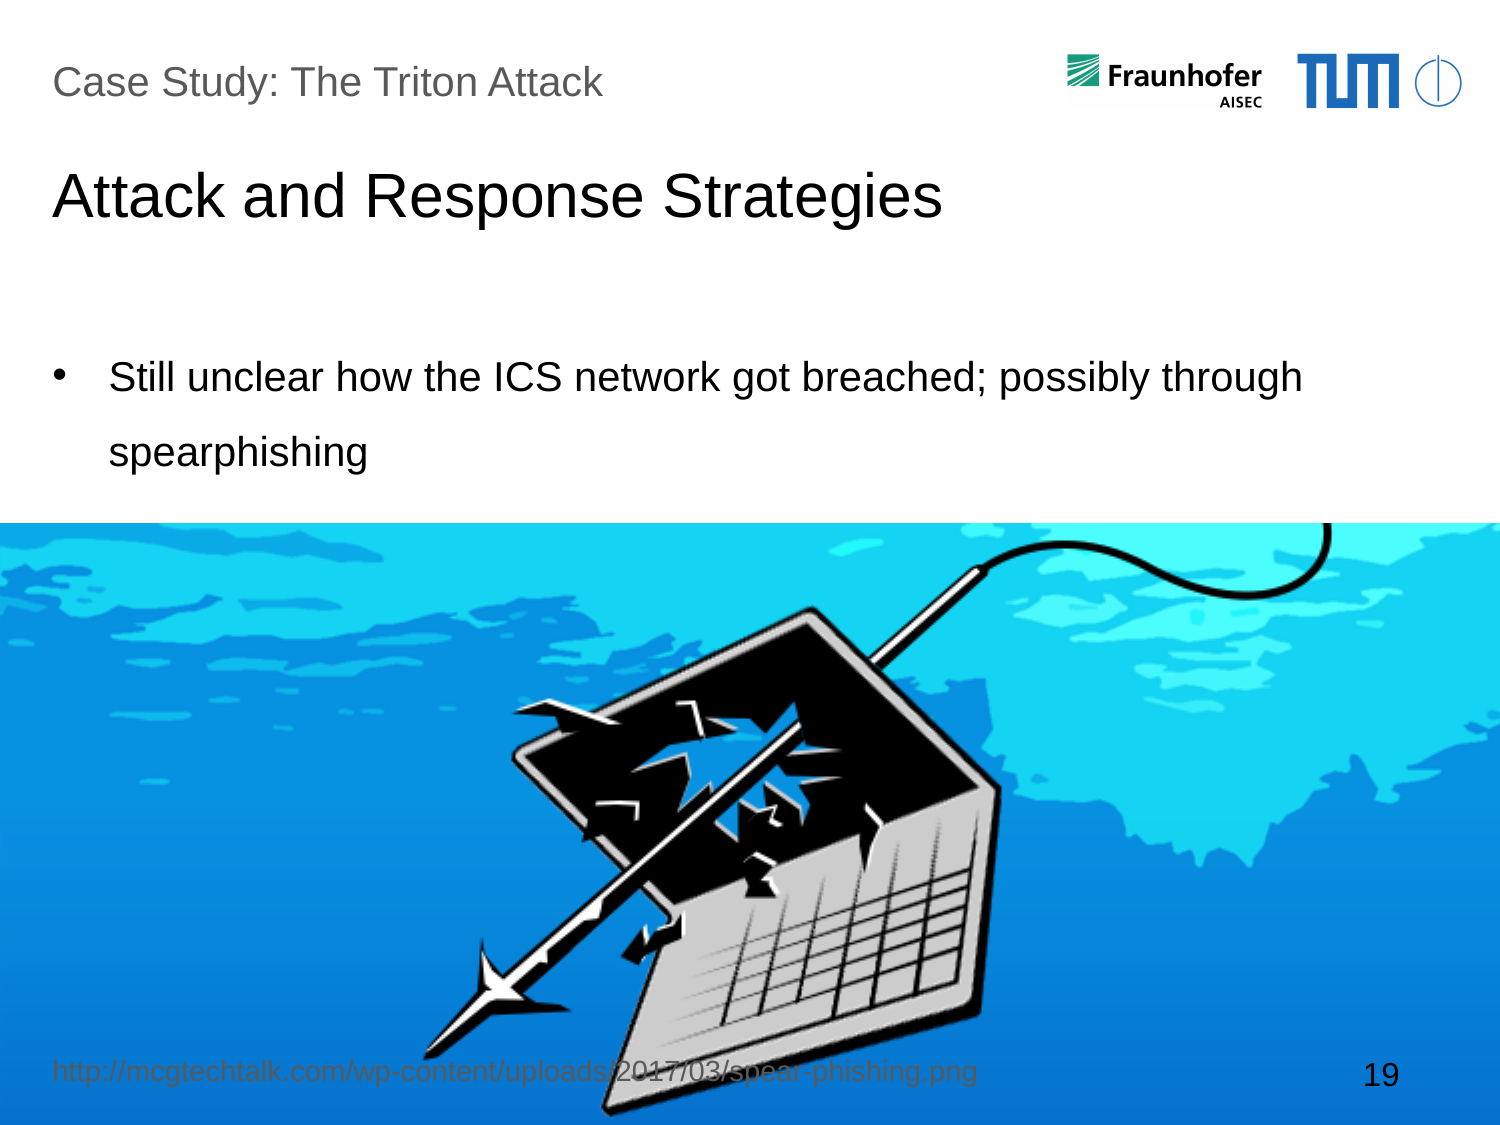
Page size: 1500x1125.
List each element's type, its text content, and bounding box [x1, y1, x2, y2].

title Attack and Response Strategies [52, 162, 1449, 231]
list Still unclear how the ICS network got breached; possibly through spearphishing [52, 324, 1449, 494]
picture [1296, 53, 1472, 109]
picture [0, 522, 1500, 1125]
text_box Case Study: The Triton Attack [52, 37, 951, 105]
picture [1468, 724, 1483, 731]
picture [1066, 53, 1263, 109]
